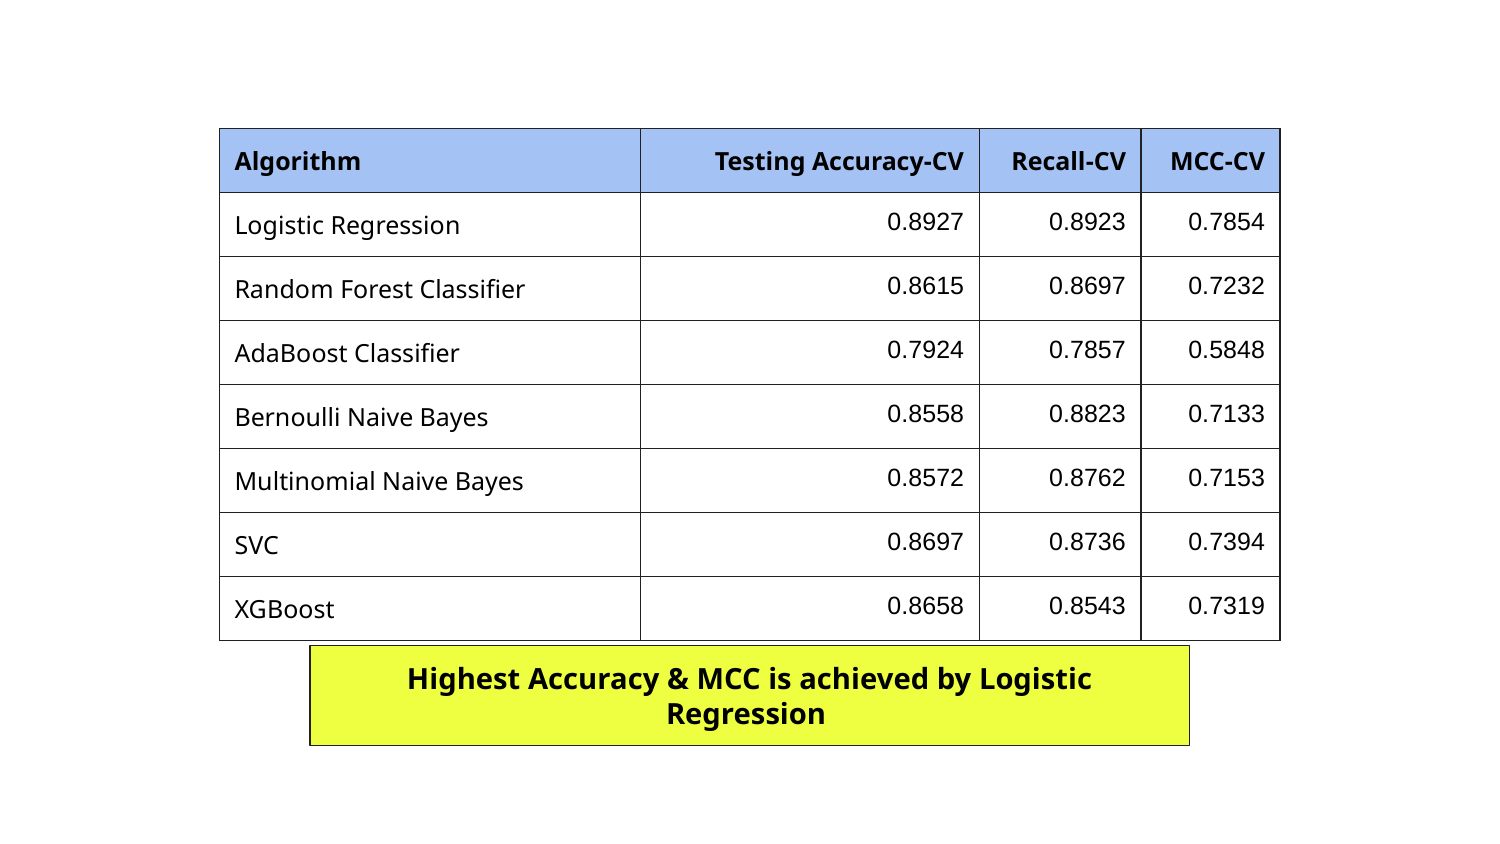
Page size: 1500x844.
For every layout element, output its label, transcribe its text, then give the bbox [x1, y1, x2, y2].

table_cell 0.8697 [980, 257, 1140, 320]
table_cell AdaBoost Classifier [220, 321, 640, 384]
table_cell 0.7153 [1142, 449, 1279, 512]
table_header MCC-CV [1142, 129, 1279, 192]
table_cell Random Forest Classifier [220, 257, 640, 320]
table_cell 0.7924 [641, 321, 979, 384]
table_cell 0.7854 [1142, 193, 1279, 256]
table_cell 0.8615 [641, 257, 979, 320]
table_cell 0.8736 [980, 513, 1140, 576]
table_cell 0.8923 [980, 193, 1140, 256]
table_cell 0.8572 [641, 449, 979, 512]
table_cell Multinomial Naive Bayes [220, 449, 640, 512]
table_header Algorithm [220, 129, 640, 192]
table_cell 0.8823 [980, 385, 1140, 448]
table_cell 0.8543 [980, 577, 1140, 640]
table_cell 0.5848 [1142, 321, 1279, 384]
table_cell 0.7319 [1142, 577, 1279, 640]
table_cell Logistic Regression [220, 193, 640, 256]
table_cell 0.7394 [1142, 513, 1279, 576]
table_cell XGBoost [220, 577, 640, 640]
table_cell Bernoulli Naive Bayes [220, 385, 640, 448]
table_cell 0.8697 [641, 513, 979, 576]
text_box Highest Accuracy & MCC is achieved by Logistic Regression [310, 645, 1190, 746]
table_cell 0.8658 [641, 577, 979, 640]
table_cell 0.7133 [1142, 385, 1279, 448]
table_cell SVC [220, 513, 640, 576]
table_cell 0.7857 [980, 321, 1140, 384]
table_cell 0.8762 [980, 449, 1140, 512]
table_header Recall-CV [980, 129, 1140, 192]
table_cell 0.7232 [1142, 257, 1279, 320]
table_cell 0.8558 [641, 385, 979, 448]
table_cell 0.8927 [641, 193, 979, 256]
table_header Testing Accuracy-CV [641, 129, 979, 192]
